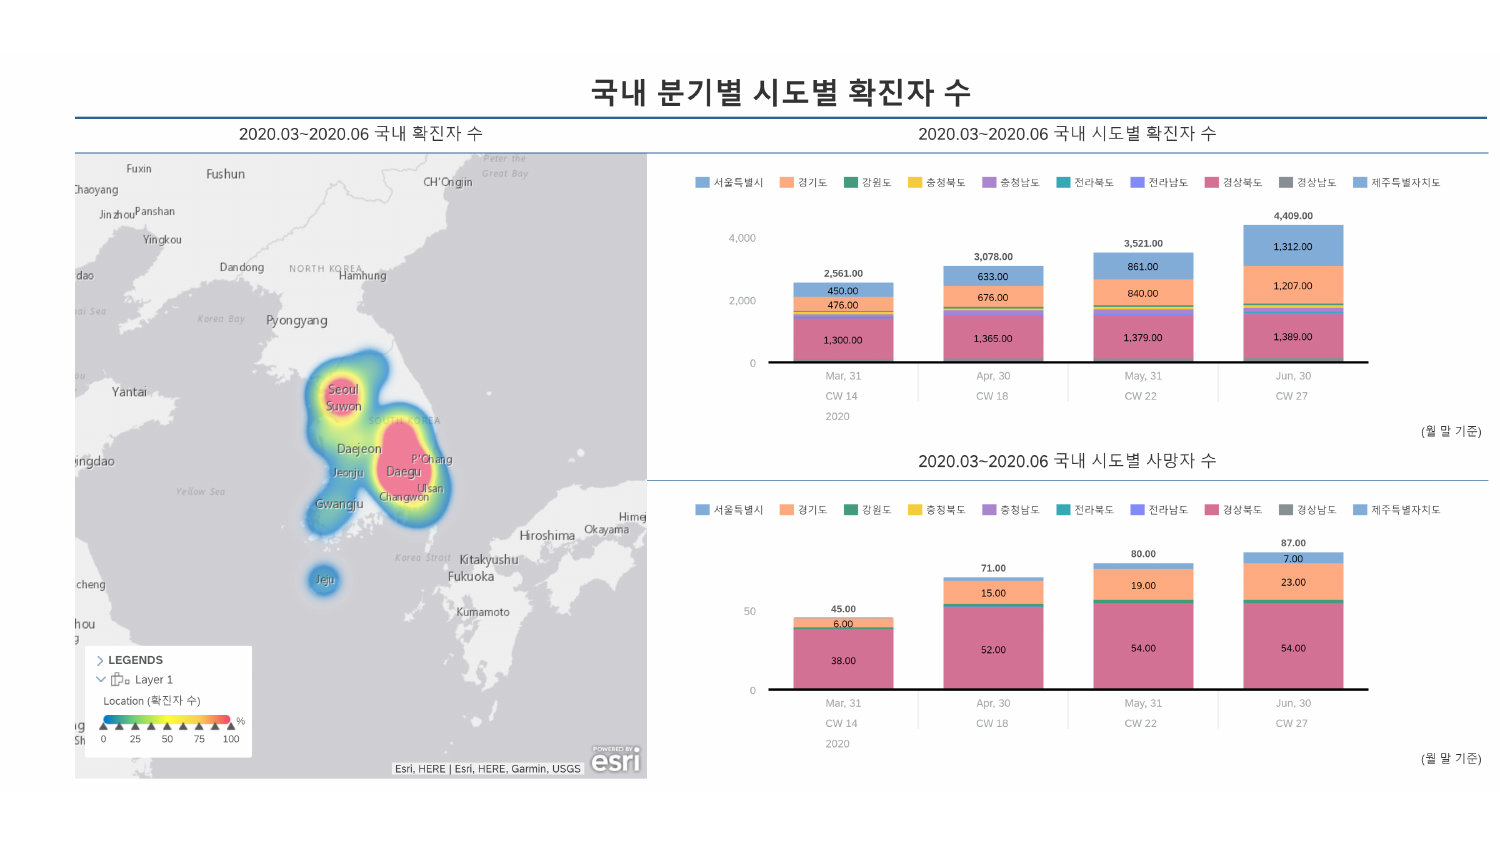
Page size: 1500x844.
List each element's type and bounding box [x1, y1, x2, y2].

picture [0, 53, 1500, 791]
